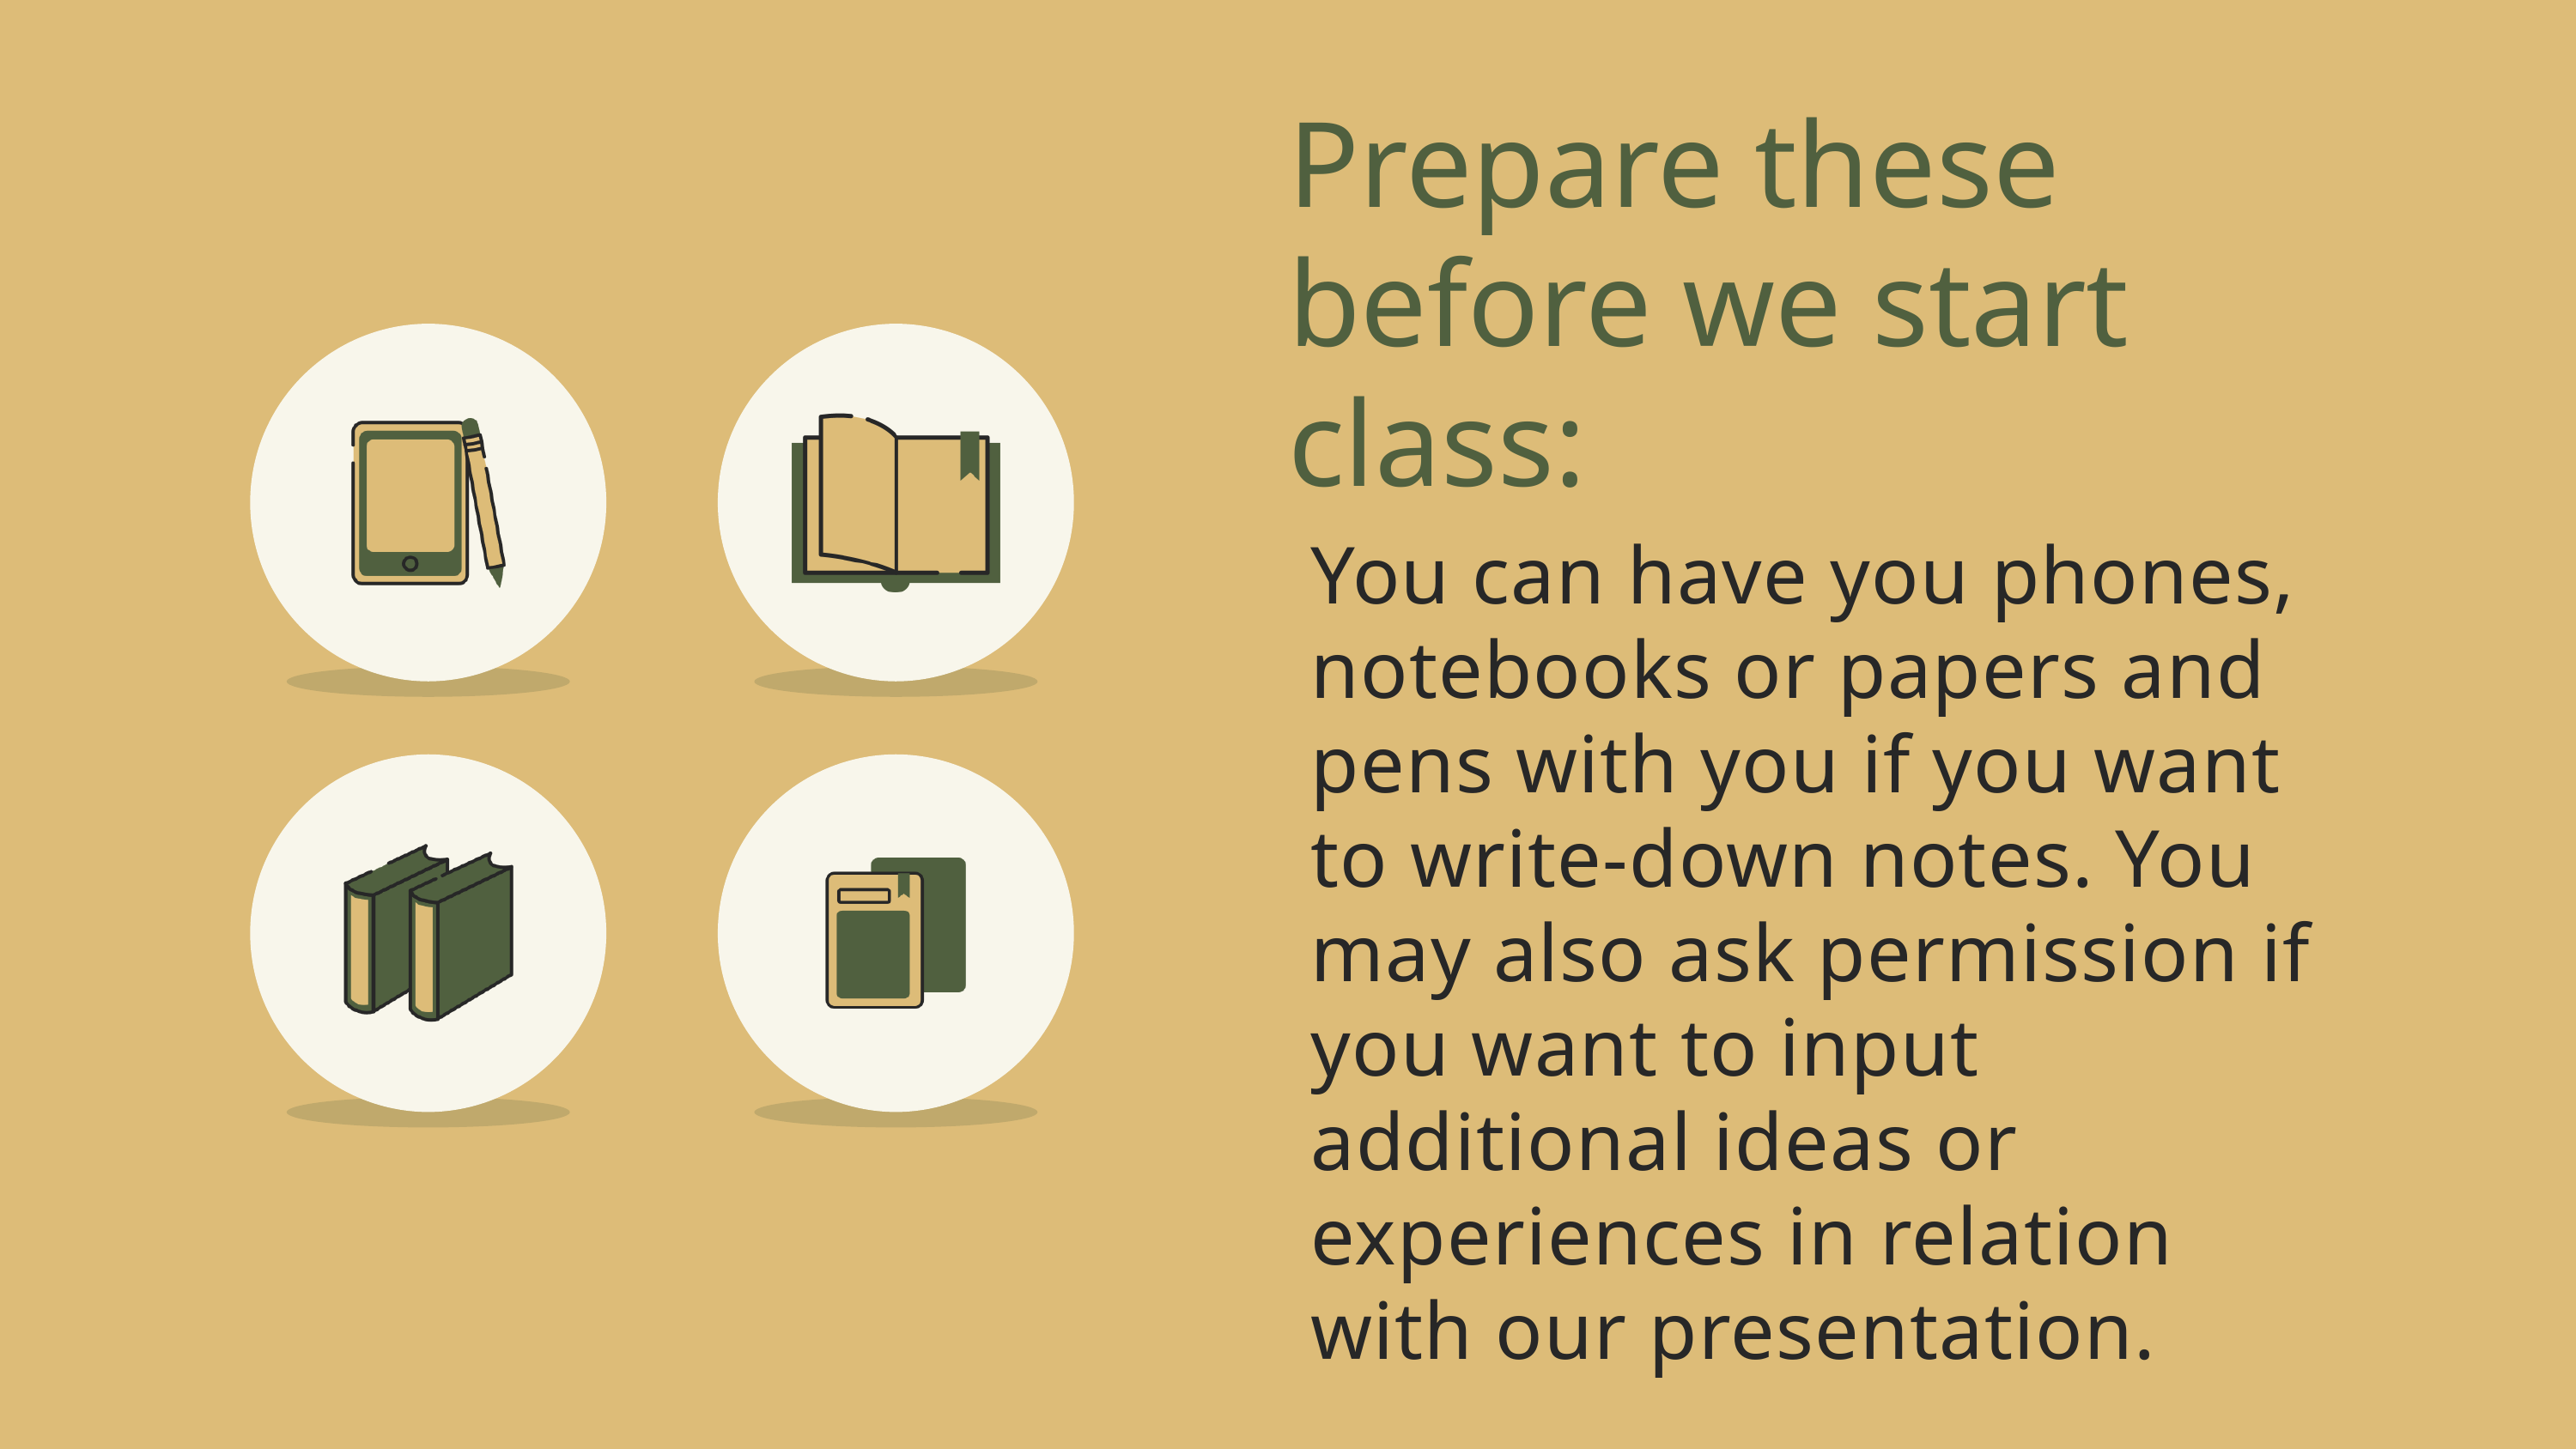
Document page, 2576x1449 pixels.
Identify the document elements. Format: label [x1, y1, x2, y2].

text_box [753, 688, 1039, 697]
picture [825, 858, 966, 1009]
picture [791, 413, 1000, 592]
text_box [249, 754, 608, 1113]
text_box [285, 688, 571, 697]
picture [343, 844, 513, 1023]
text_box [716, 323, 1075, 682]
picture [351, 417, 506, 588]
text_box [716, 754, 1075, 1113]
text_box [1287, 90, 2365, 1384]
text_box [753, 1119, 1039, 1128]
text_box [249, 323, 608, 682]
text_box [285, 1119, 571, 1128]
